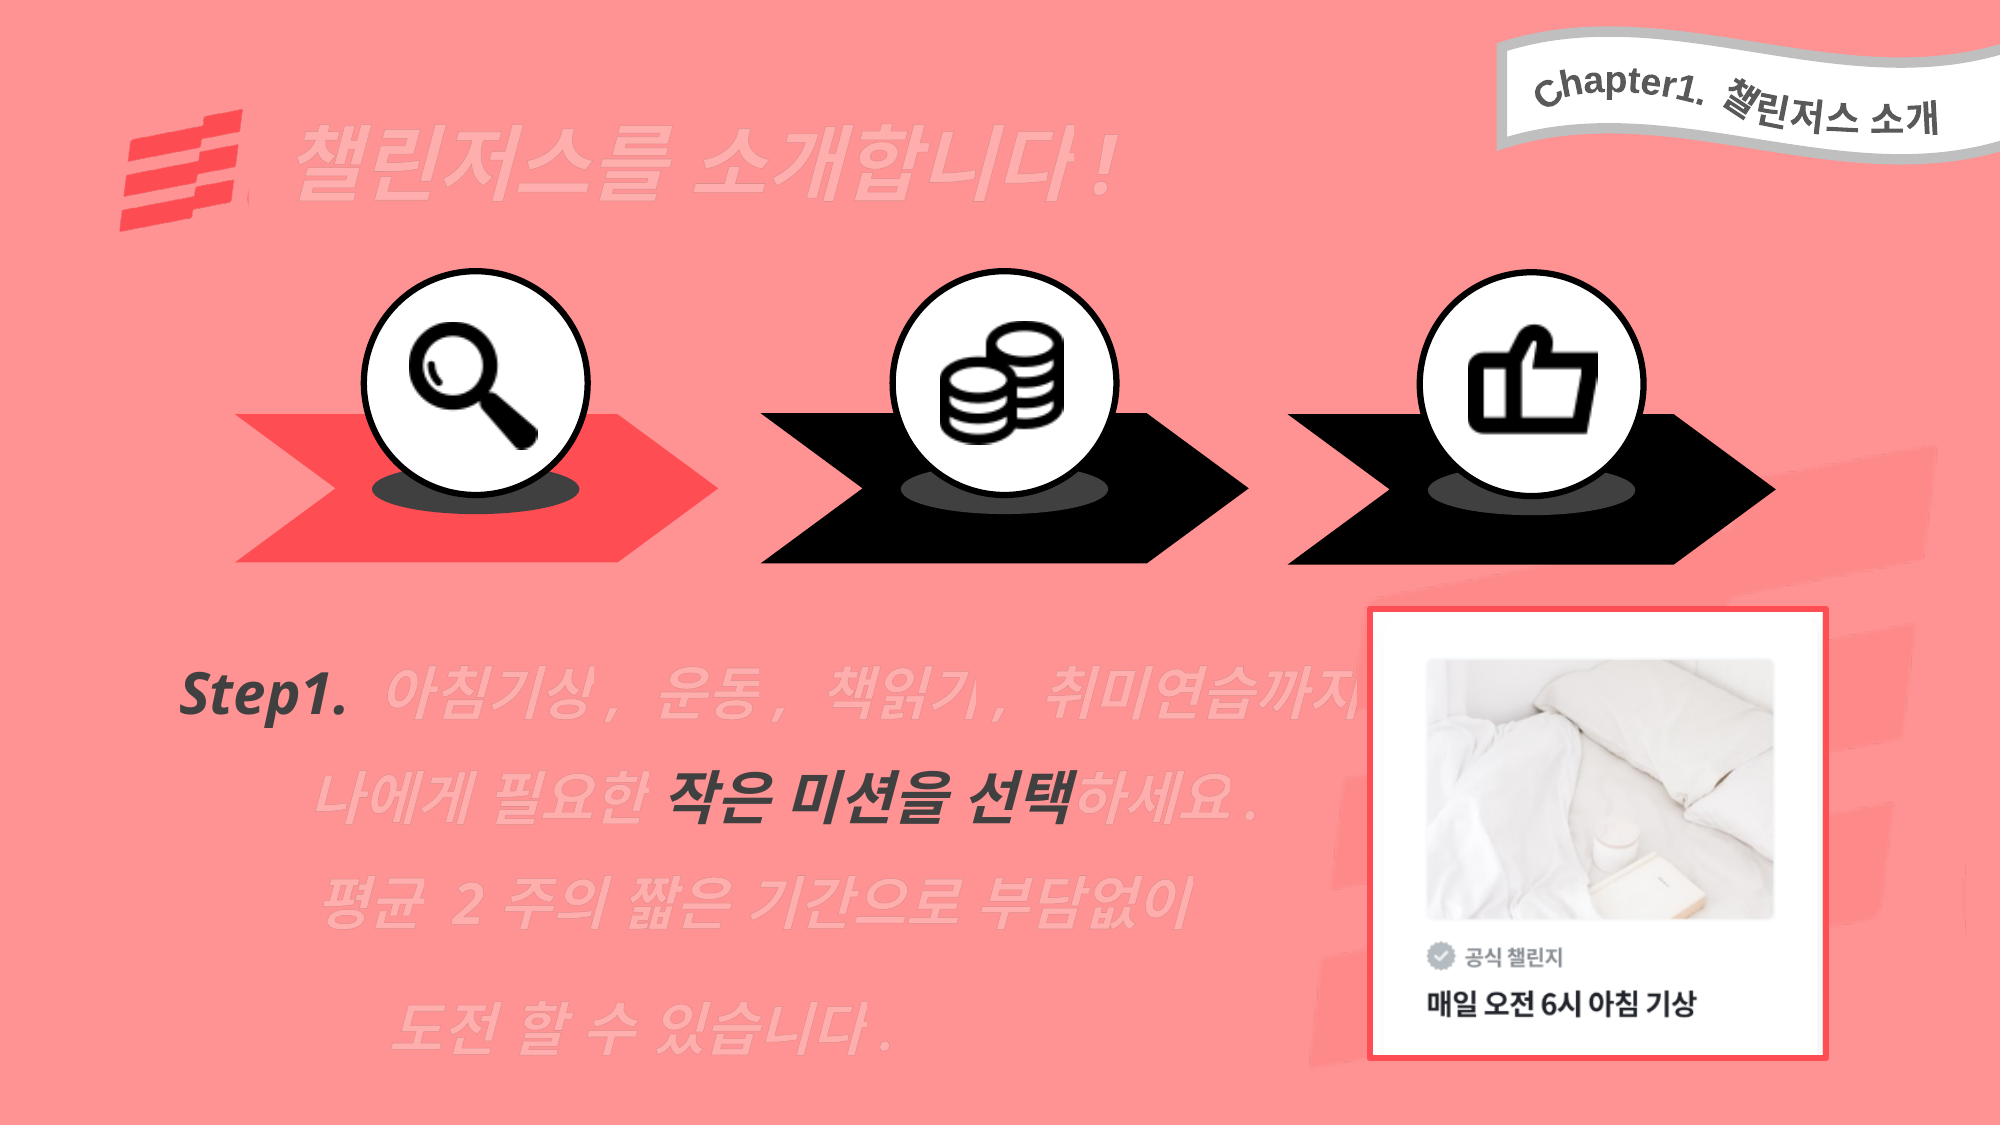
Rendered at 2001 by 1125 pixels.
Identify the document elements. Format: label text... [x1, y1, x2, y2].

text_box [231, 413, 720, 564]
text_box [1287, 414, 1435, 445]
picture [119, 109, 249, 256]
text_box [1287, 549, 1308, 565]
text_box [760, 413, 1249, 564]
picture [1308, 315, 1967, 1125]
title 챌린저스를 소개합니다! [268, 76, 1863, 258]
picture [940, 321, 1064, 445]
text_box [362, 270, 589, 497]
text_box [370, 470, 581, 516]
list Step1. 아침기상, 운동, 책읽기, 취미연습까지 나에게 필요한 작은 미션을 선택하세요. 평균 2주의 짧은 기간으로 부담없이 도전 할 수 있습니다. [163, 613, 1308, 1125]
picture [409, 322, 538, 450]
text_box [1500, 30, 2000, 161]
text_box [891, 270, 1118, 497]
text_box [1418, 271, 1645, 445]
text_box [899, 470, 1110, 516]
text_box [1628, 414, 1716, 445]
